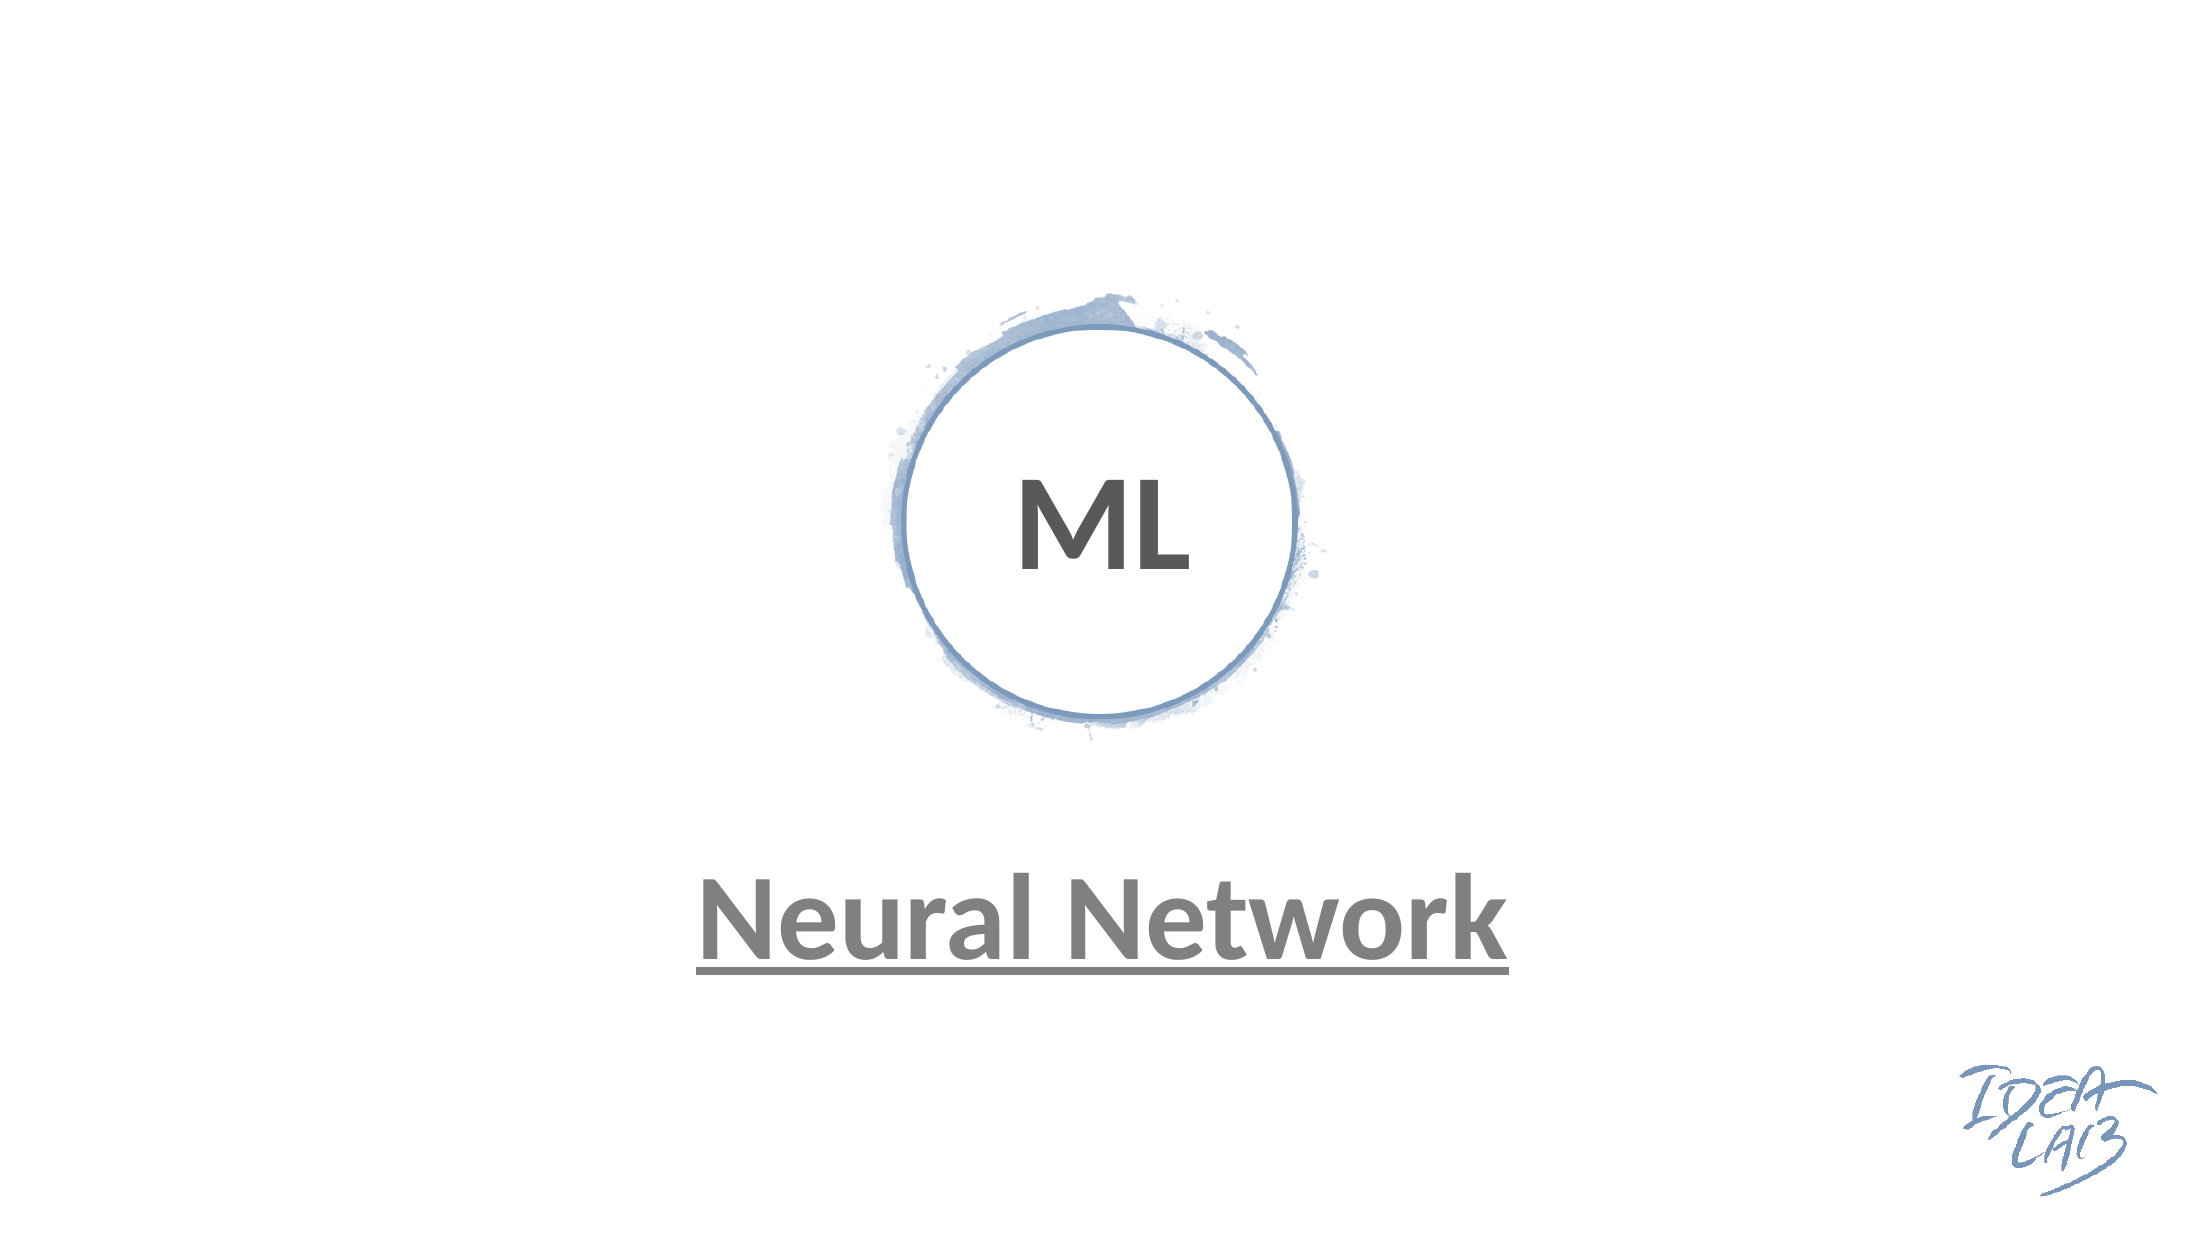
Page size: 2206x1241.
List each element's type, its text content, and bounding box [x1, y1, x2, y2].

text_box Neural Network [250, 735, 1956, 994]
picture [869, 275, 1346, 755]
picture [1955, 1057, 2160, 1203]
